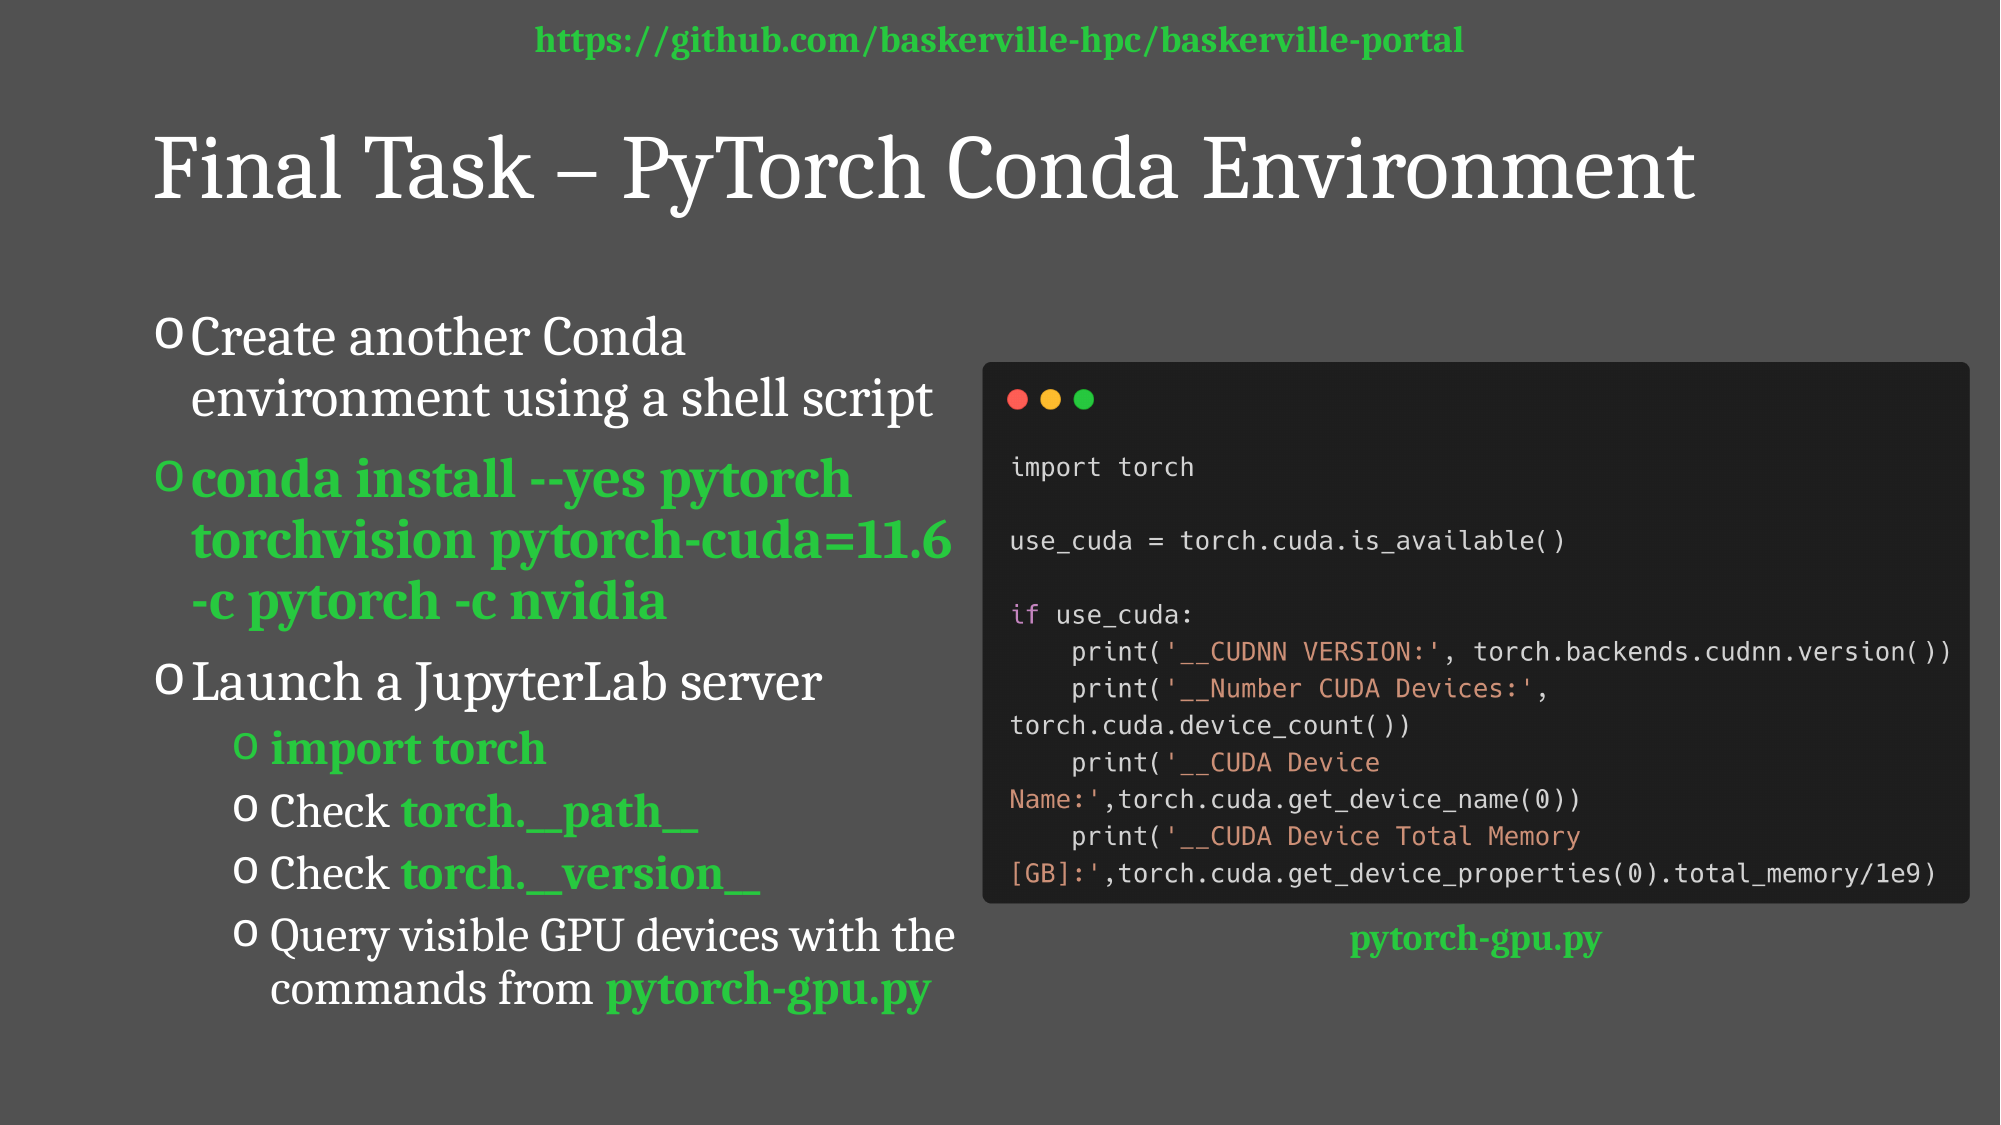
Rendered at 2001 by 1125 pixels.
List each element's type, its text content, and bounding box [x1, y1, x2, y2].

list Create another Conda environment using a shell script conda install --yes pytorch torchvision pytorch-cuda=11.6 -c pytorch -c nvidia Launch a JupyterLab server import torch Check torch.__path__ Check torch.__version__ Query visible GPU devices with the commands from pytorch-gpu.py [137, 299, 977, 1066]
title Final Task – PyTorch Conda Environment [137, 59, 1863, 278]
picture [913, 299, 2000, 966]
text_box https://github.com/baskerville-hpc/baskerville-portal [519, 7, 1481, 68]
